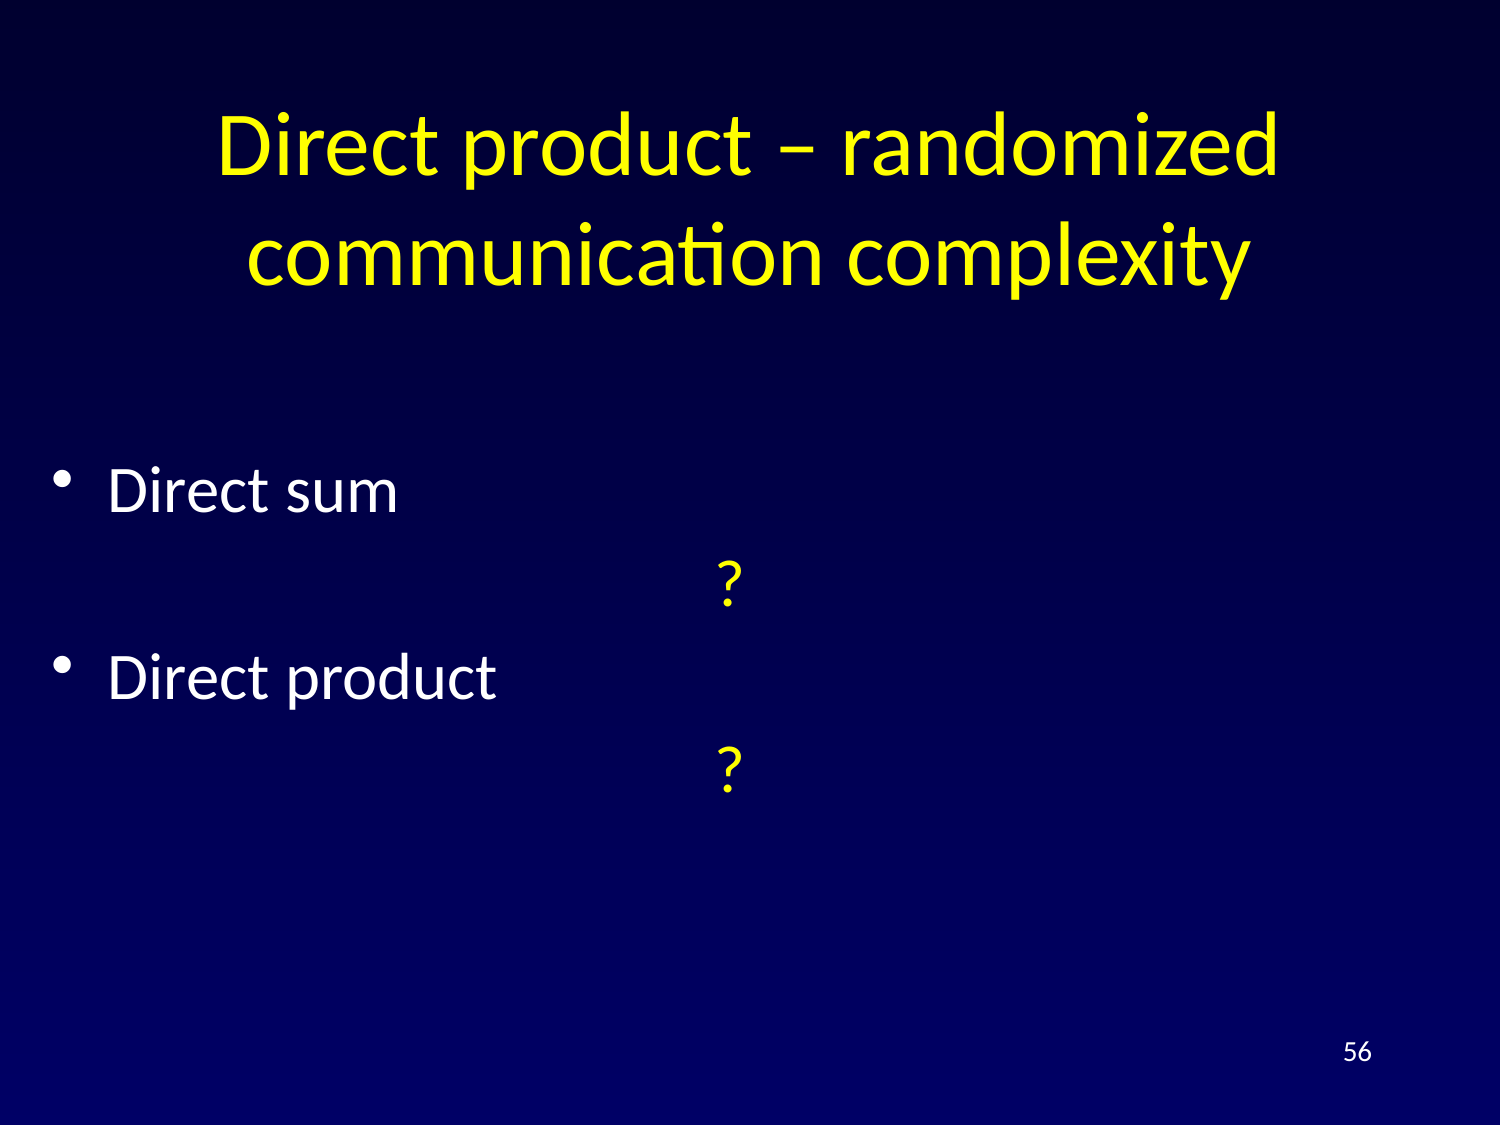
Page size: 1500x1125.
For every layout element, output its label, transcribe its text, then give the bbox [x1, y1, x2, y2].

title Direct product – randomized communication complexity [112, 99, 1388, 288]
slide_number 56 [1074, 1024, 1388, 1101]
